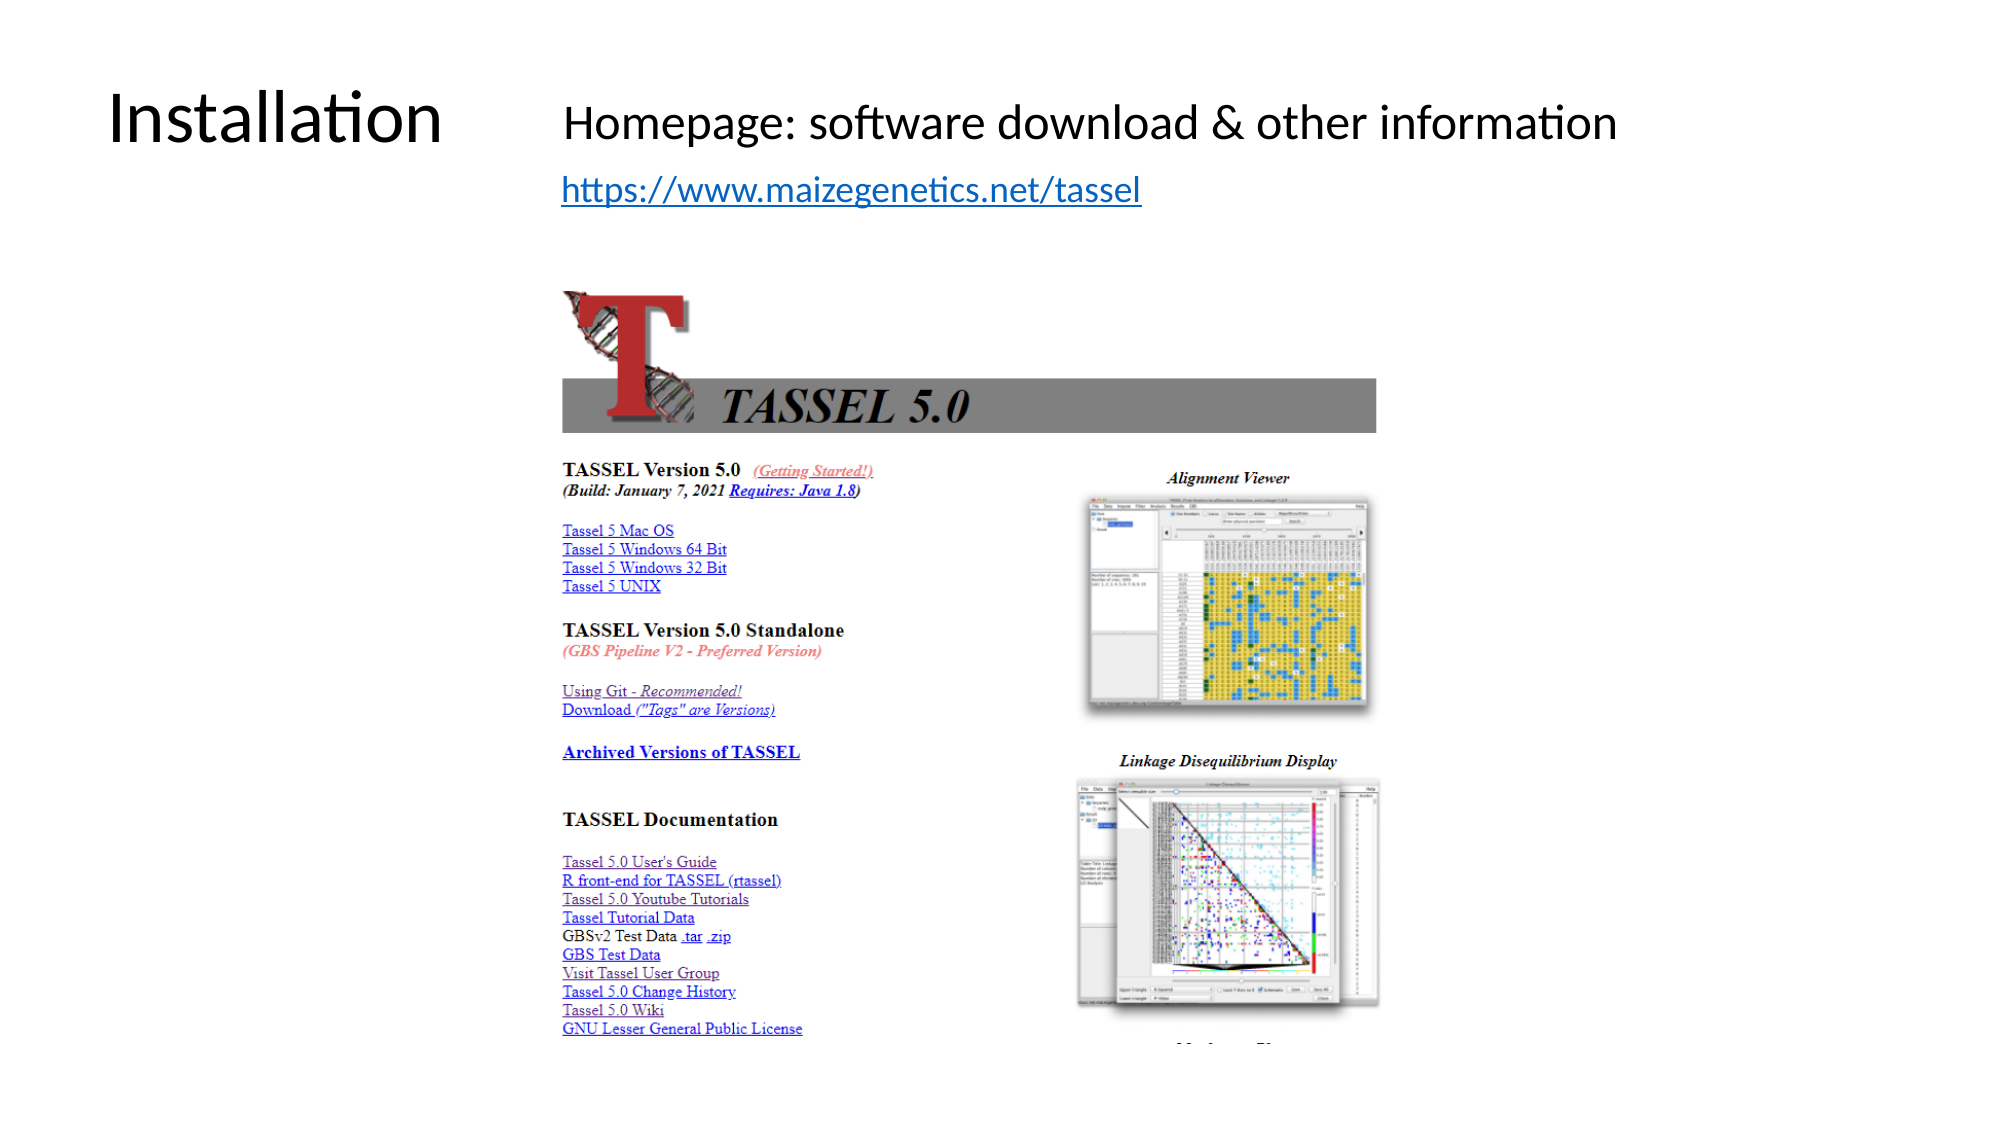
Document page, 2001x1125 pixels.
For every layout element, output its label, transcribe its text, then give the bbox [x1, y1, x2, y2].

picture [542, 277, 1397, 1044]
text_box Installation [92, 60, 847, 166]
text_box https://www.maizegenetics.net/tassel [546, 157, 1157, 218]
text_box Homepage: software download & other information [548, 81, 1634, 157]
